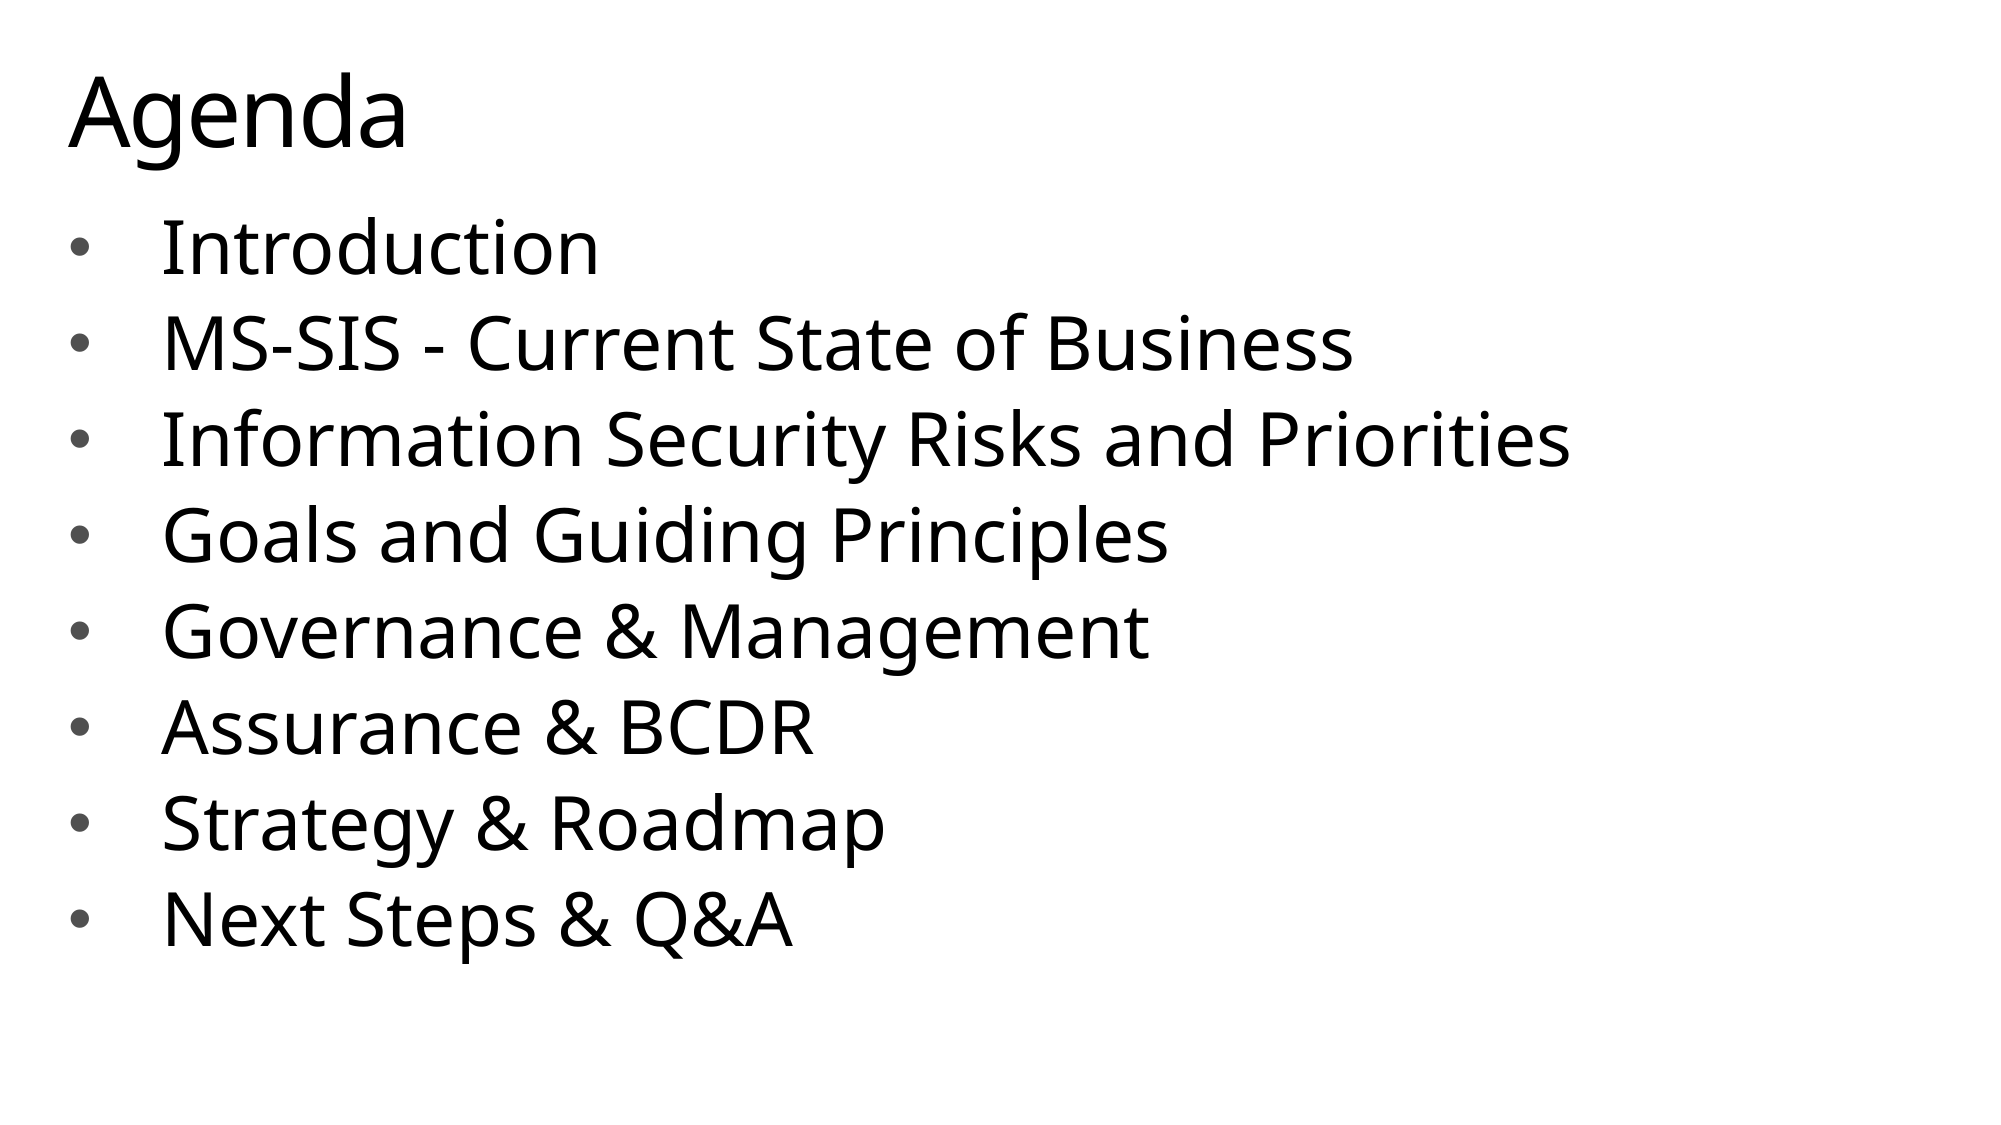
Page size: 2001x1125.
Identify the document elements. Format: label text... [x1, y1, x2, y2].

list Introduction MS-SIS - Current State of Business Information Security Risks and Priorities Goals and Guiding Principles Governance & Management Assurance & BCDR Strategy & Roadmap Next Steps & Q&A [44, 195, 1956, 1007]
title Agenda [44, 47, 1957, 196]
